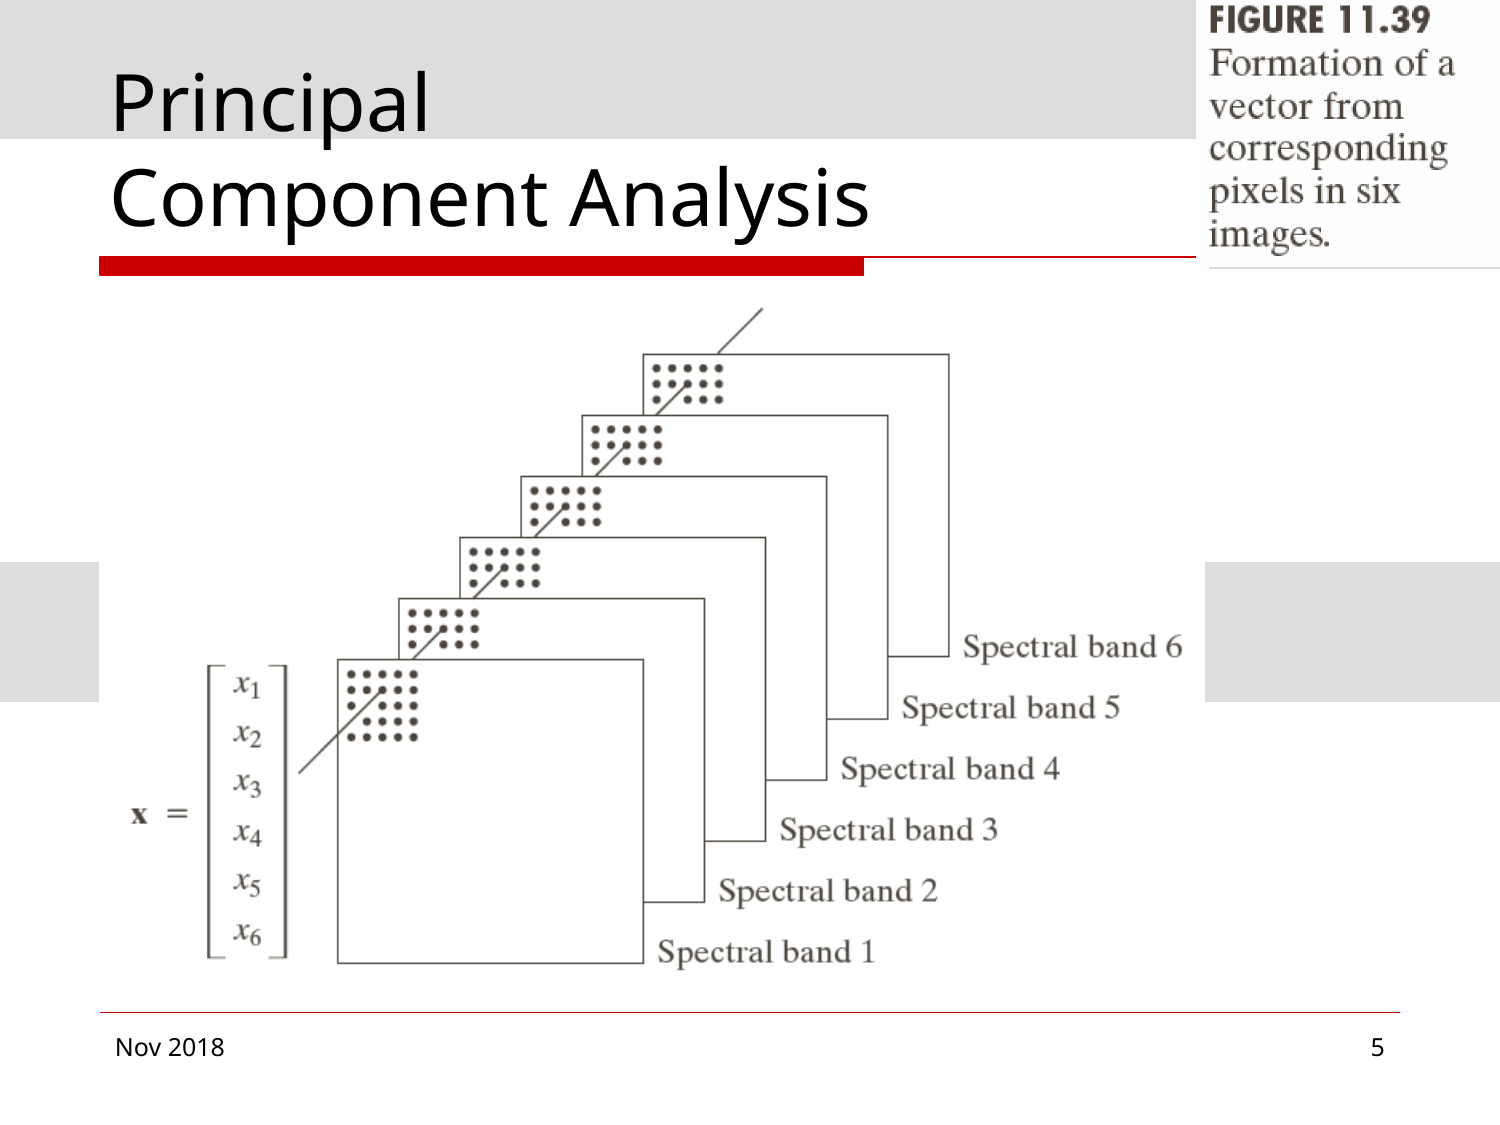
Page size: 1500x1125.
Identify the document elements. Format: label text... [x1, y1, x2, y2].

title Principal Component Analysis [94, 50, 1190, 250]
text_box Nov 2018 [99, 1024, 425, 1103]
text_box ‹#› [1074, 1024, 1400, 1103]
picture [0, 0, 1500, 1125]
